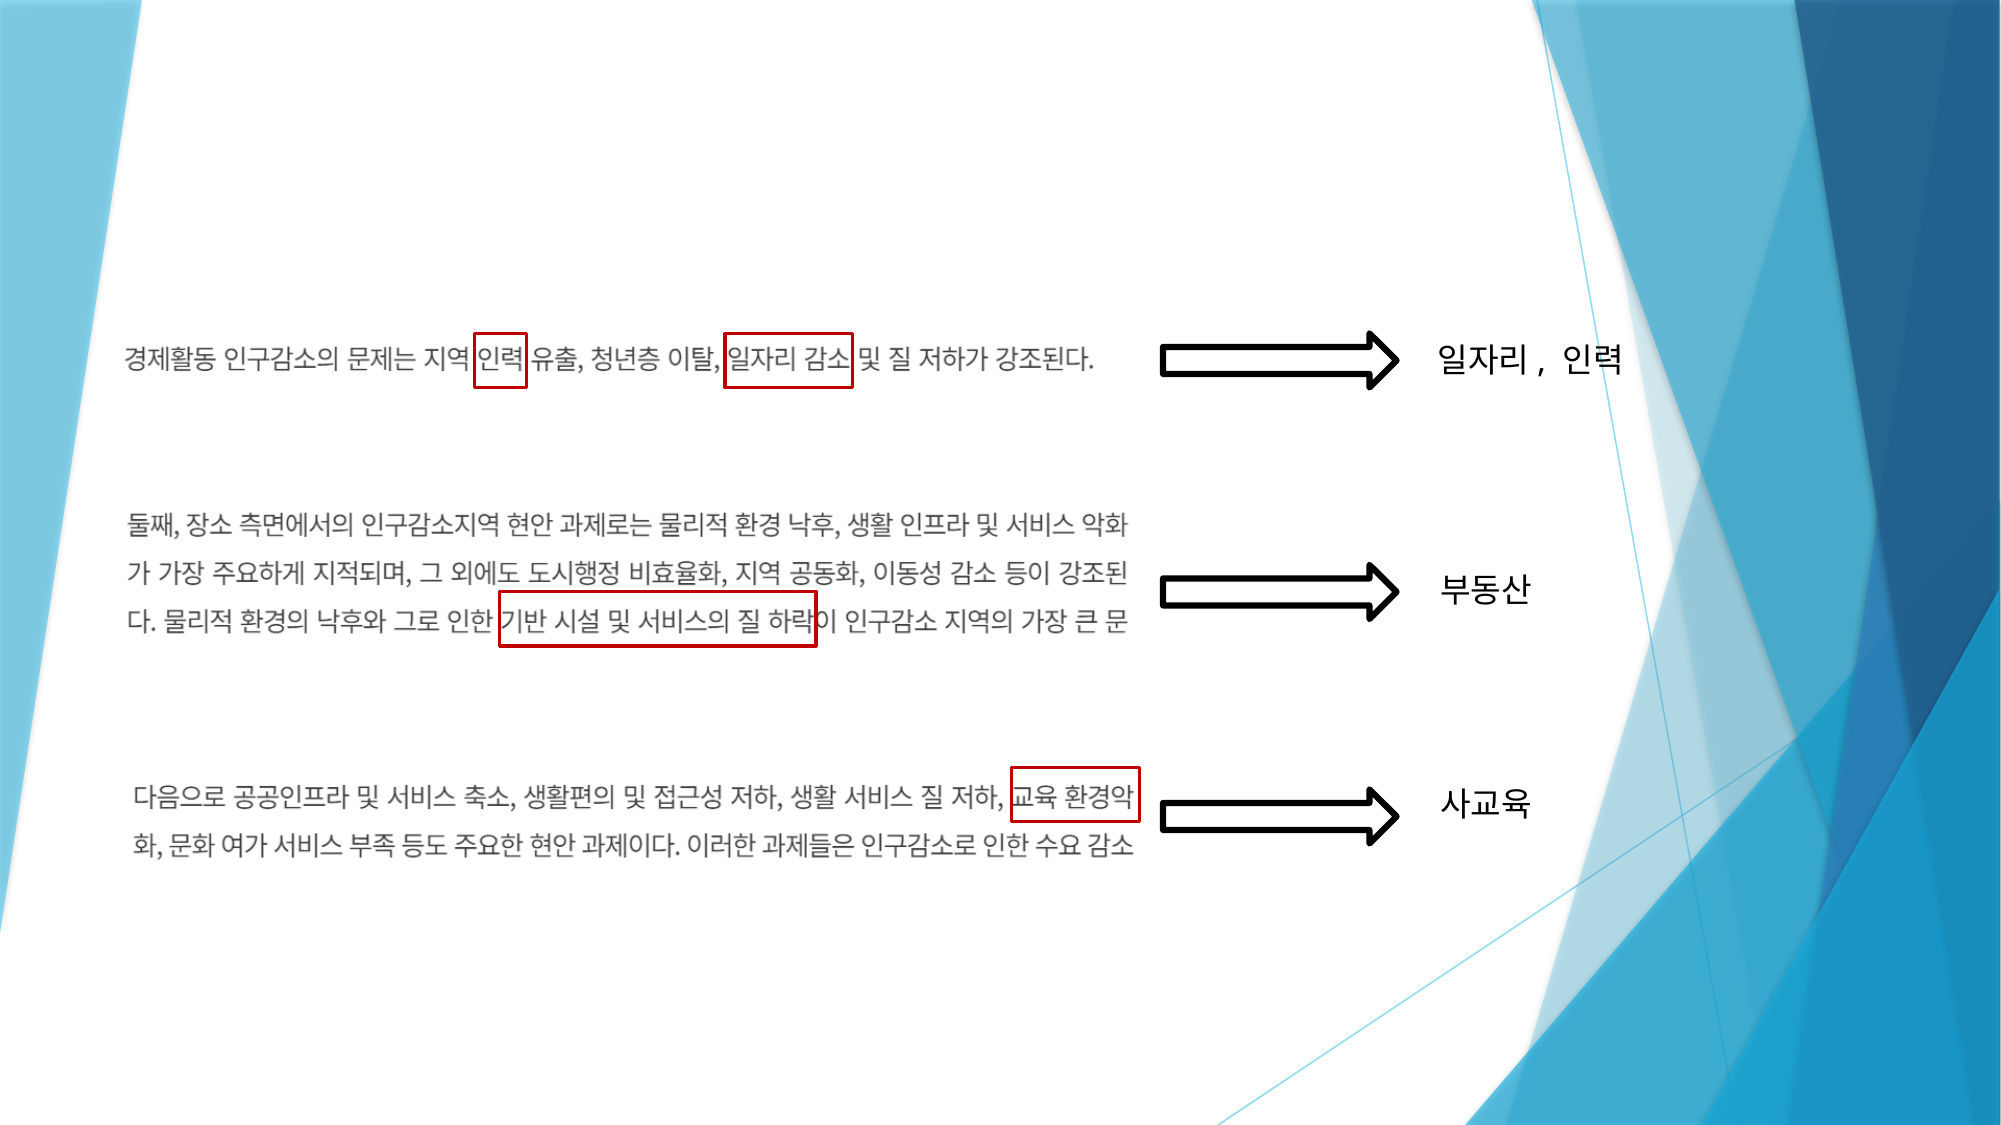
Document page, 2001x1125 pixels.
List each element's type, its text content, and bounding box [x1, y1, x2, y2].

text_box [1161, 331, 1398, 389]
text_box [1161, 563, 1398, 621]
text_box 부동산 [1425, 561, 1547, 617]
text_box 일자리, 인력 [1422, 331, 1639, 387]
picture [114, 496, 1140, 646]
picture [114, 766, 1153, 867]
text_box [1161, 787, 1398, 845]
picture [114, 332, 1100, 388]
text_box 사교육 [1425, 775, 1547, 831]
